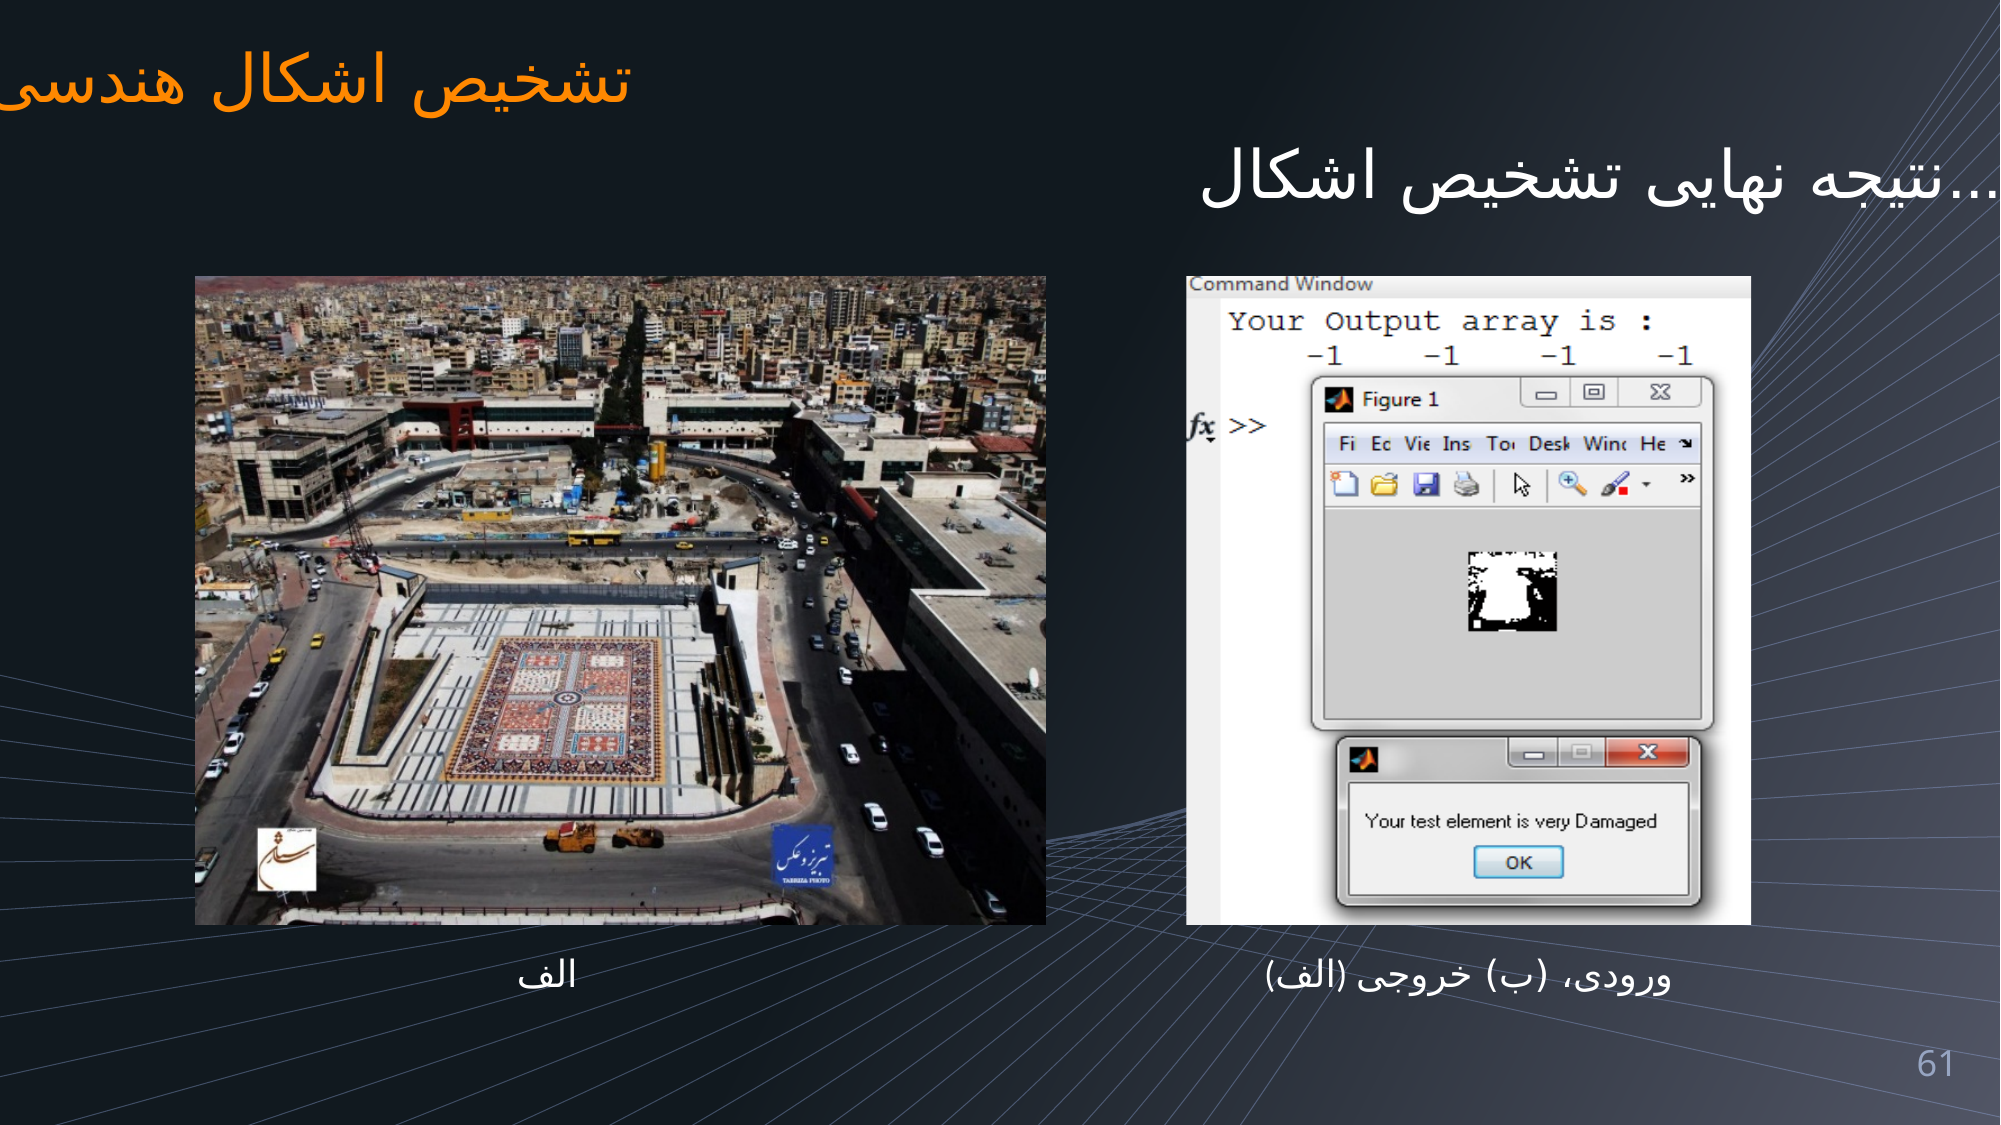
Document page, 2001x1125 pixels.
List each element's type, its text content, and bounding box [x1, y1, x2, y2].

text_box (الف) ورودی، (ب) خروجی [1249, 942, 1688, 1003]
text_box تشخیص اشکال هندسی [0, 28, 649, 124]
text_box الف [502, 942, 593, 1003]
slide_number 61 [1838, 1022, 1959, 1109]
picture [194, 276, 1046, 925]
picture [1186, 276, 1752, 925]
text_box نتیجه نهایی تشخیص اشکال... [1184, 124, 2000, 220]
